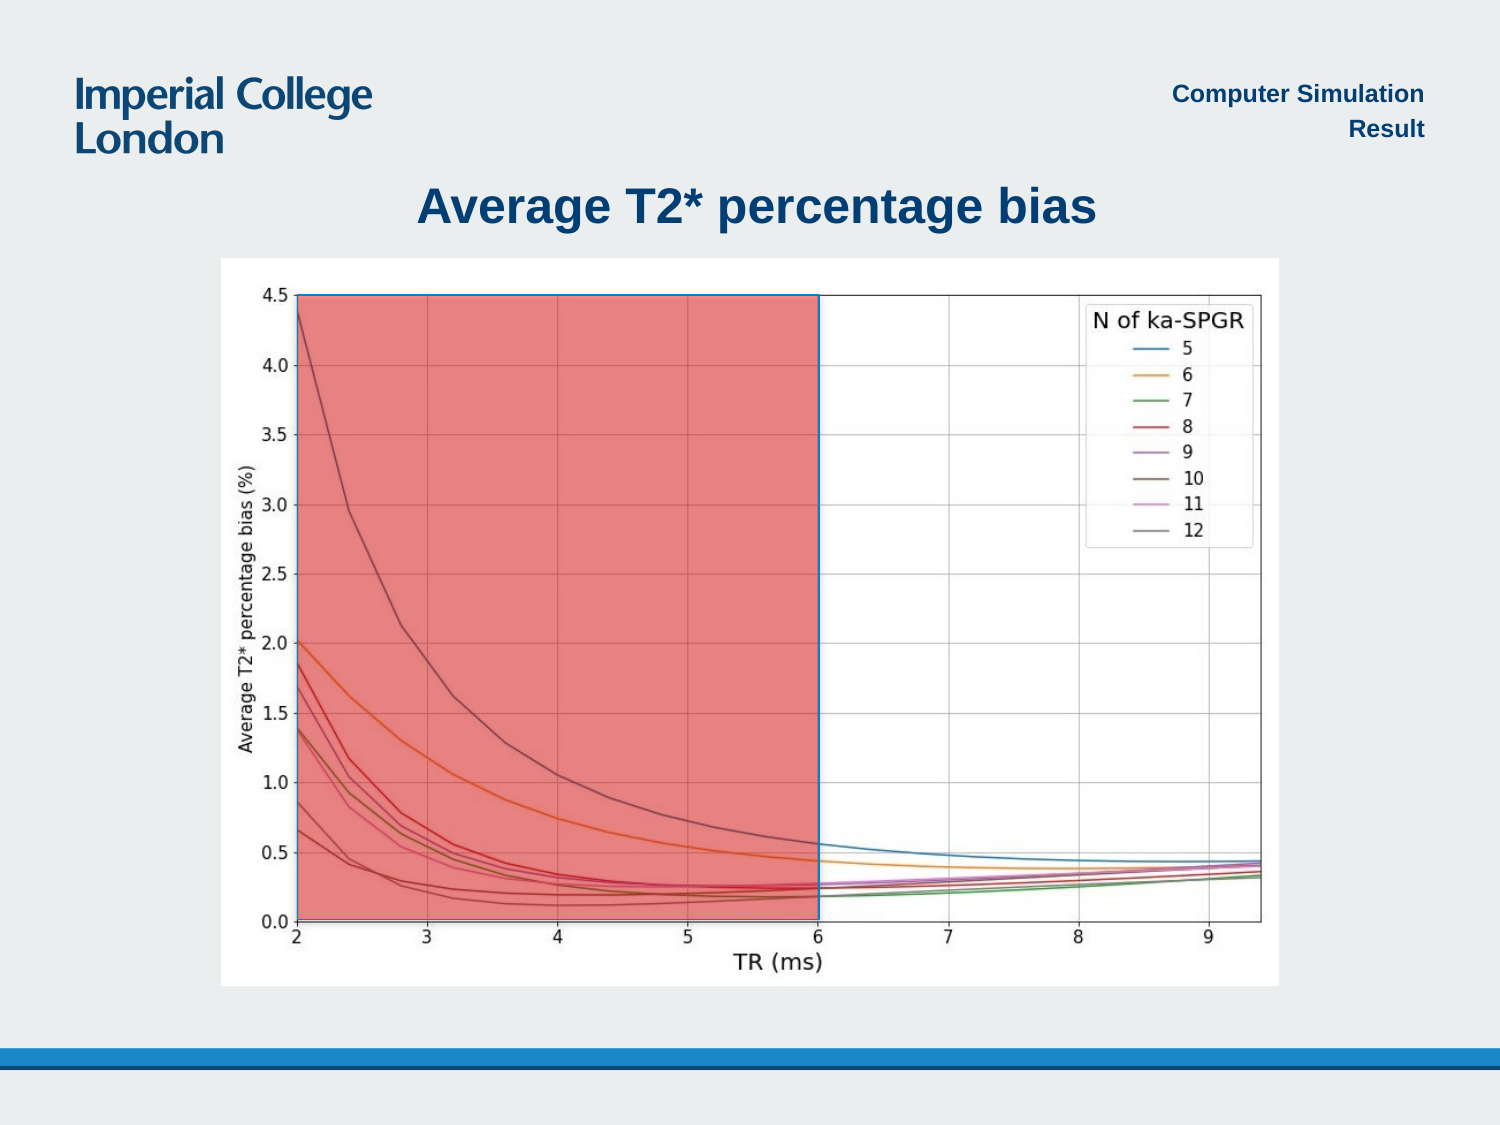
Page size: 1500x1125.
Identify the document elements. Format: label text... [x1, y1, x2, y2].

picture [0, 0, 1500, 1125]
text_box Average T2* percentage bias [401, 166, 1138, 236]
list Computer Simulation Result [1040, 77, 1425, 129]
